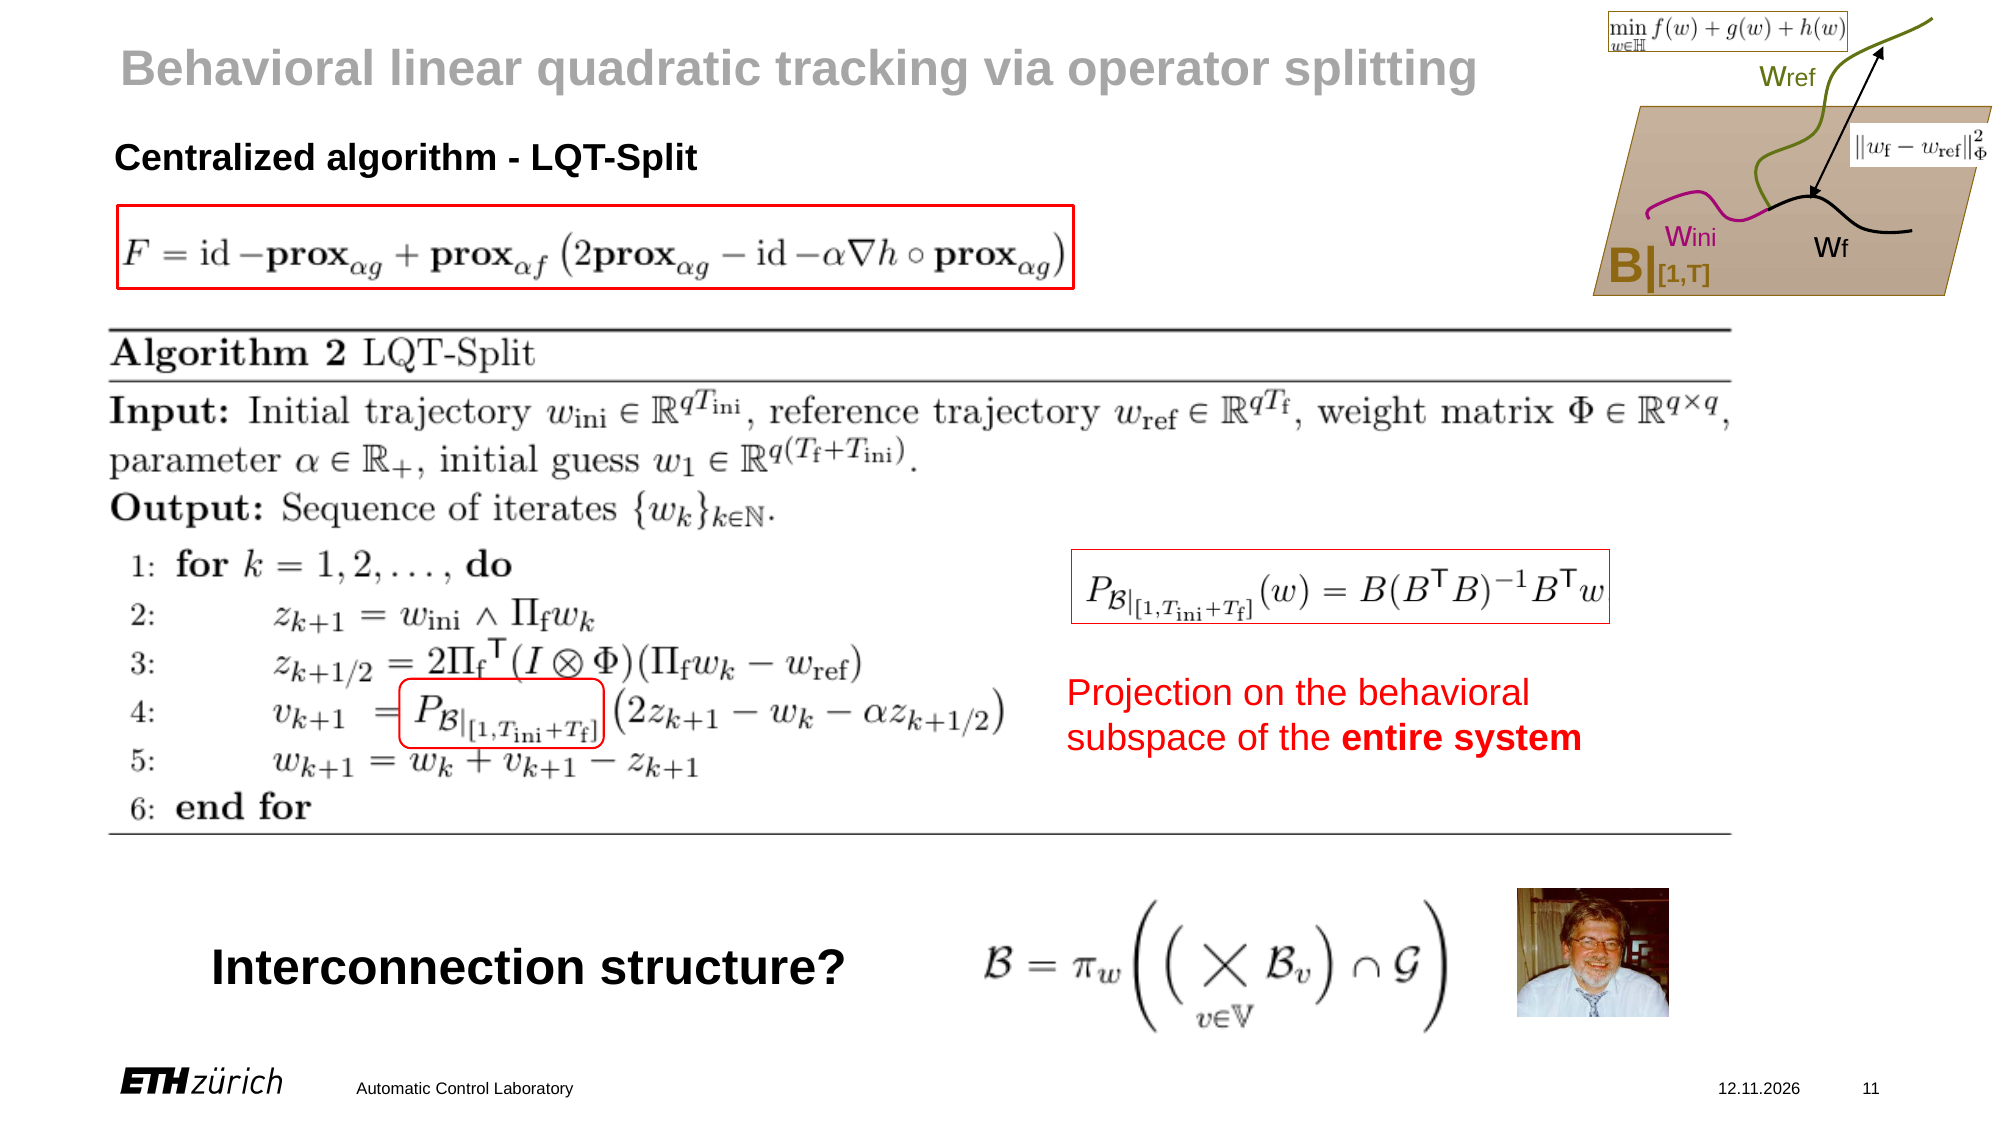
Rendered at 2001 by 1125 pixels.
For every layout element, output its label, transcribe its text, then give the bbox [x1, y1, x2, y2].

title Behavioral linear quadratic tracking via operator splitting [120, 42, 1593, 191]
text_box Interconnection structure? [196, 927, 915, 1002]
picture [1517, 888, 1669, 1017]
slide_number 11 [1827, 1069, 1880, 1106]
footer Automatic Control Laboratory [356, 1069, 1243, 1106]
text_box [1593, 11, 1993, 301]
picture [118, 207, 1072, 287]
picture [956, 881, 1455, 1049]
picture [120, 1067, 282, 1094]
text_box Centralized algorithm - LQT-Split [99, 125, 1185, 186]
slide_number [1718, 1069, 1819, 1106]
picture [99, 320, 1737, 836]
